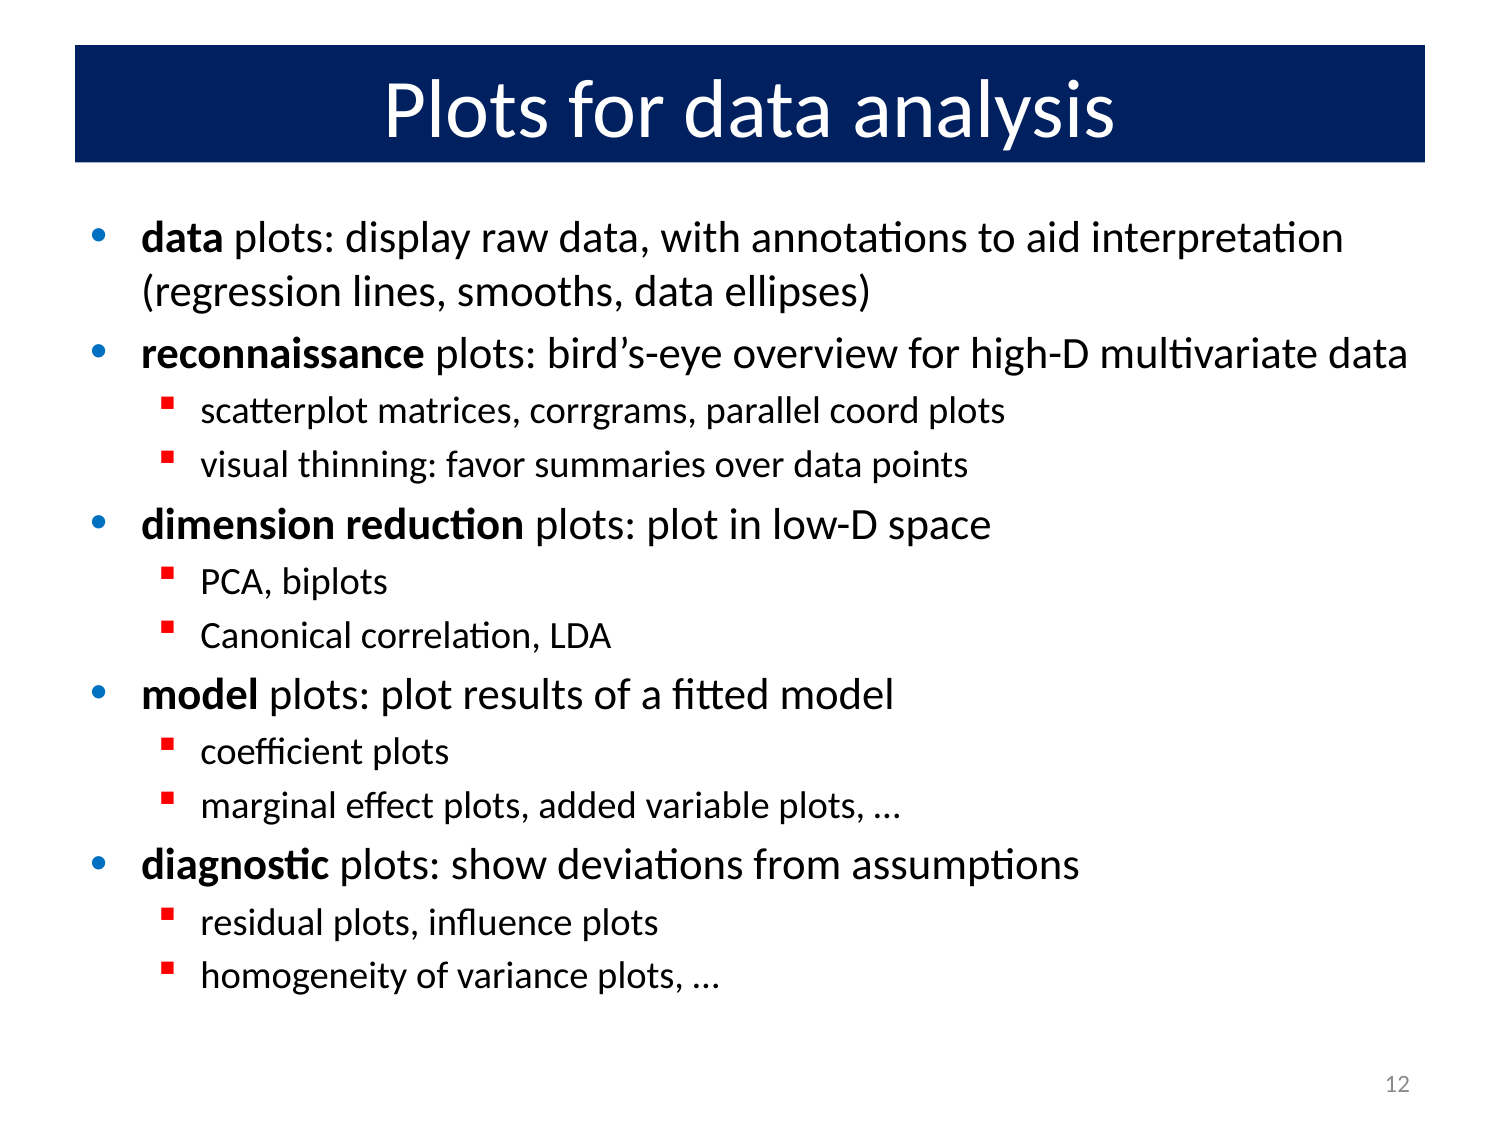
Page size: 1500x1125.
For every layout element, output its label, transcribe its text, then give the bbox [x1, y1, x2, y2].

list data plots: display raw data, with annotations to aid interpretation (regression lines, smooths, data ellipses) reconnaissance plots: bird’s-eye overview for high-D multivariate data scatterplot matrices, corrgrams, parallel coord plots visual thinning: favor summaries over data points dimension reduction plots: plot in low-D space PCA, biplots Canonical correlation, LDA model plots: plot results of a fitted model coefficient plots marginal effect plots, added variable plots, … diagnostic plots: show deviations from assumptions residual plots, influence plots homogeneity of variance plots, … [75, 200, 1425, 1038]
title Plots for data analysis [75, 45, 1425, 163]
slide_number 12 [1074, 1062, 1425, 1103]
